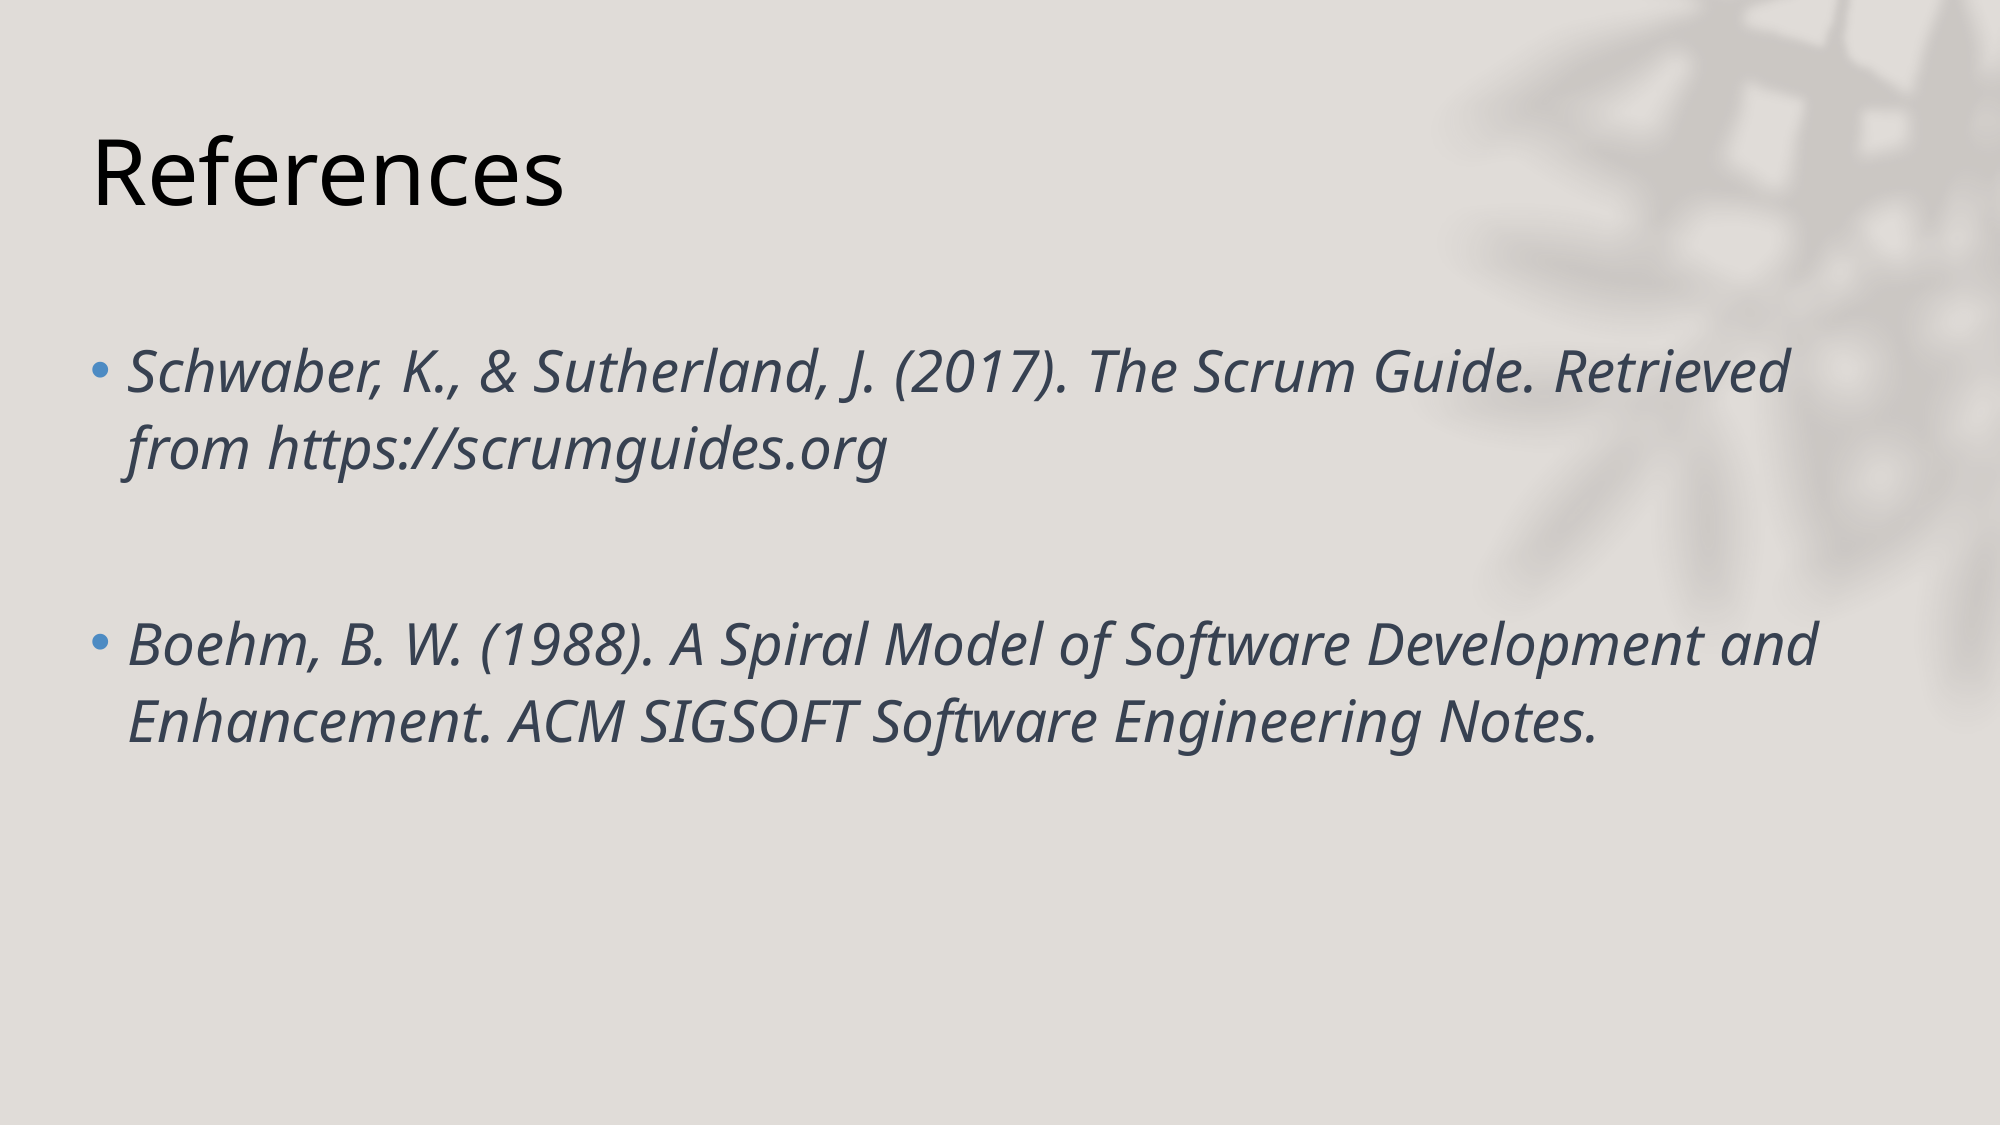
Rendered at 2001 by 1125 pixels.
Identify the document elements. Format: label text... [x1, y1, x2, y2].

title References [75, 60, 1863, 278]
list Schwaber, K., & Sutherland, J. (2017). The Scrum Guide. Retrieved from https://scrumguides.org Boehm, B. W. (1988). A Spiral Model of Software Development and Enhancement. ACM SIGSOFT Software Engineering Notes. [75, 319, 1925, 1009]
